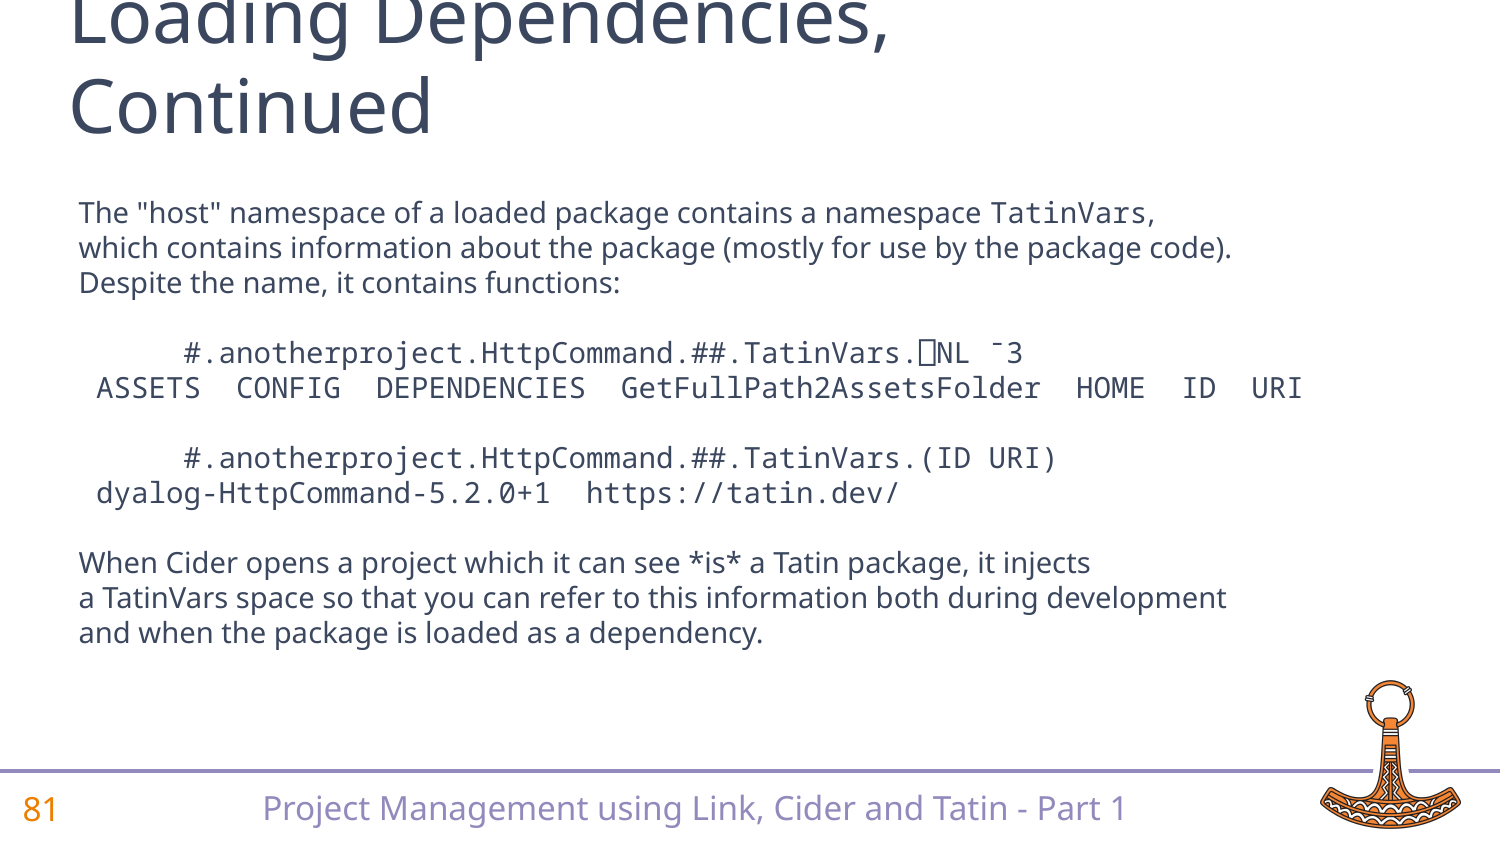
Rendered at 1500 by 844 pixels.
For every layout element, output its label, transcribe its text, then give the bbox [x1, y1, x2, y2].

list The "host" namespace of a loaded package contains a namespace TatinVars, which contains information about the package (mostly for use by the package code). Despite the name, it contains functions: #.anotherproject.HttpCommand.##.TatinVars.⎕NL ¯3 ASSETS CONFIG DEPENDENCIES GetFullPath2AssetsFolder HOME ID URI #.anotherproject.HttpCommand.##.TatinVars.(ID URI) dyalog-HttpCommand-5.2.0+1 https://tatin.dev/ When Cider opens a project which it can see *is* a Tatin package, it injects a TatinVars space so that you can refer to this information both during development and when the package is loaded as a dependency. [63, 177, 1466, 667]
title Loading Dependencies, Continued [53, 43, 1203, 157]
picture [1320, 680, 1461, 829]
